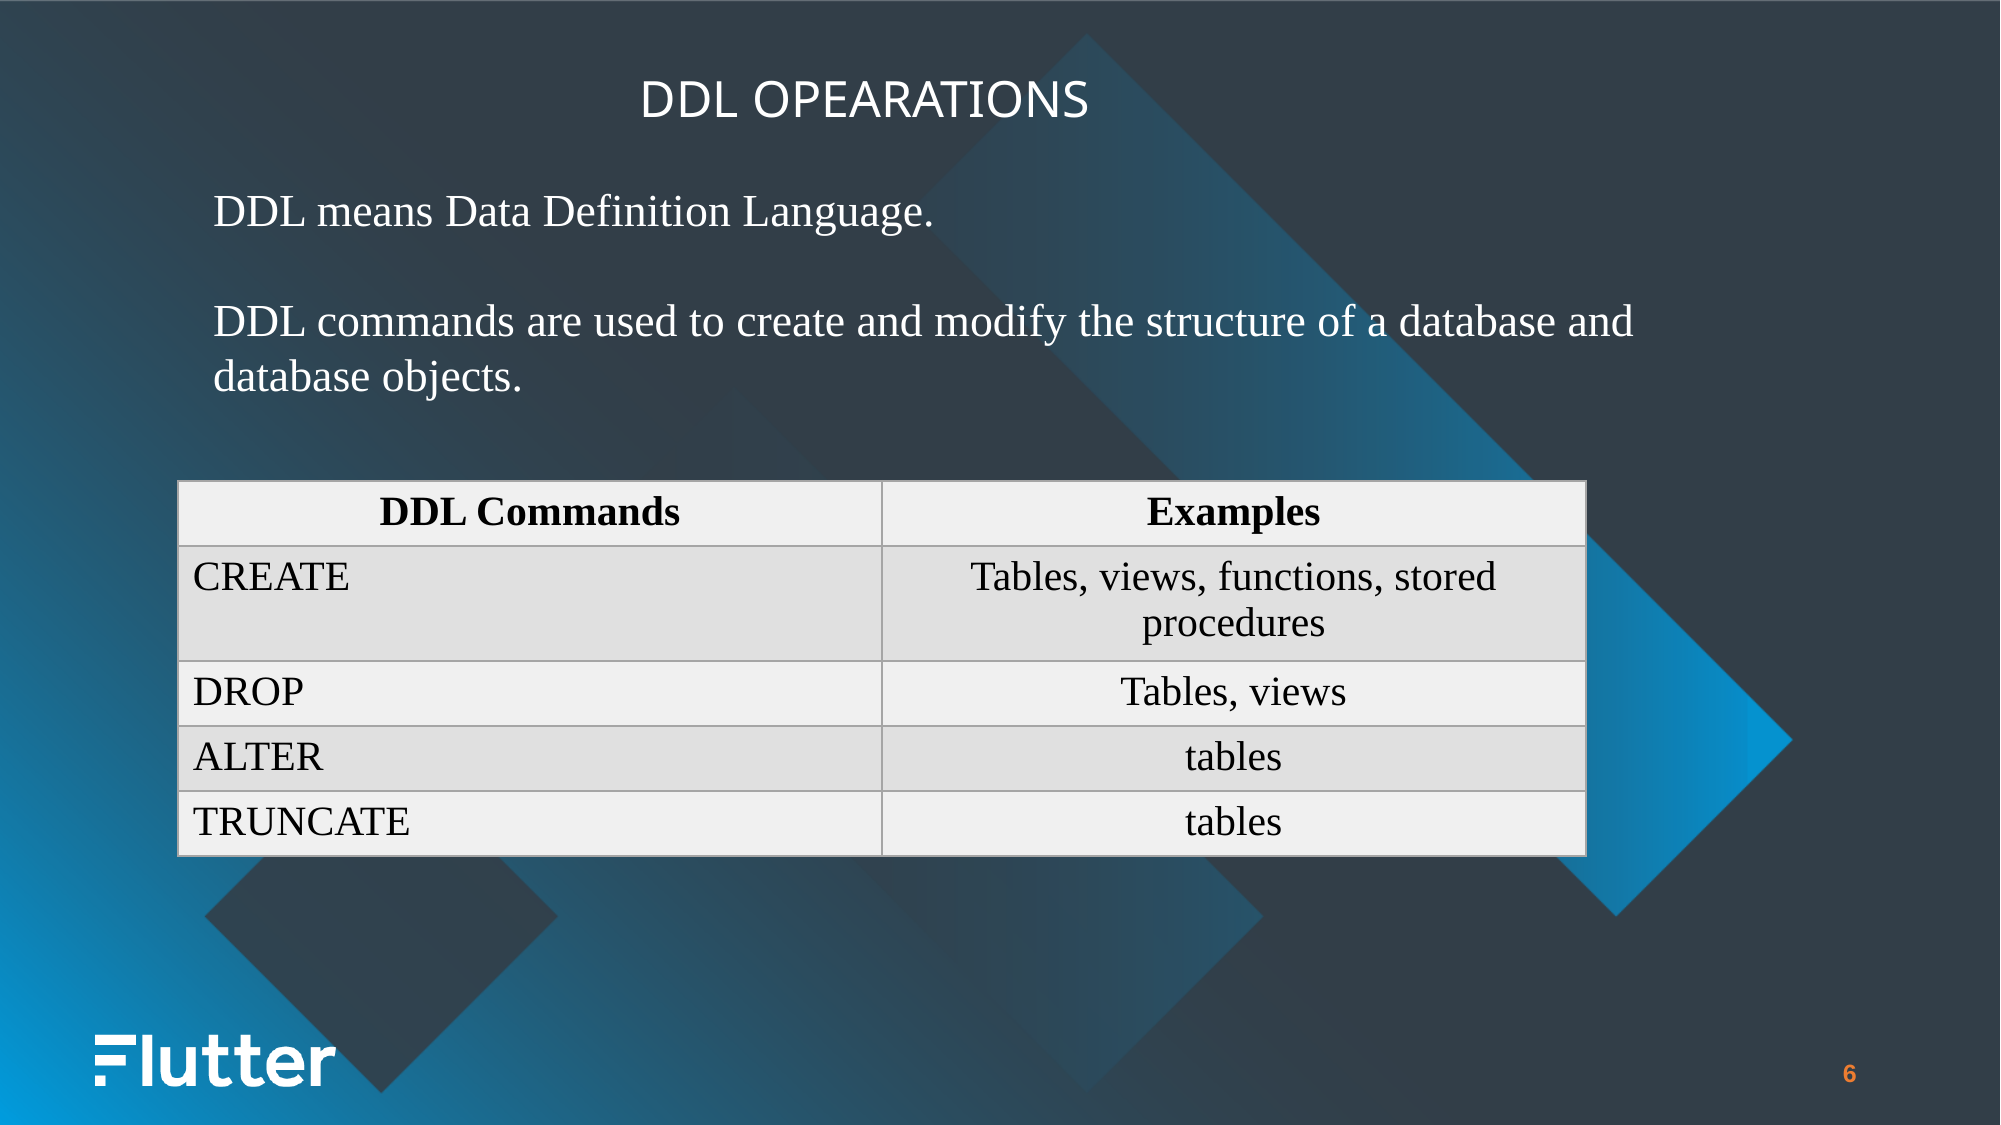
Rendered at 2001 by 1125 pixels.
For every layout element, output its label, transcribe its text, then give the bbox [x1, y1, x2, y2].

table_cell ALTER [179, 727, 881, 790]
table_cell Tables, views [883, 662, 1585, 725]
picture [0, 0, 2000, 1125]
table_cell tables [883, 727, 1585, 790]
picture [143, 1035, 152, 1085]
table_cell TRUNCATE [179, 792, 881, 855]
table_cell CREATE [179, 547, 881, 660]
table_cell Tables, views, functions, stored procedures [883, 547, 1585, 660]
table_cell tables [883, 792, 1585, 855]
table_cell DROP [179, 662, 881, 725]
text_box DDL means Data Definition Language. DDL commands are used to create and modify the structure of a database and database objects. [198, 173, 1652, 408]
text_box DDL OPEARATIONS [588, 59, 1142, 135]
picture [96, 1056, 125, 1065]
picture [96, 1076, 105, 1085]
picture [96, 1035, 135, 1044]
table_header DDL Commands [179, 482, 881, 545]
table_header Examples [883, 482, 1585, 545]
